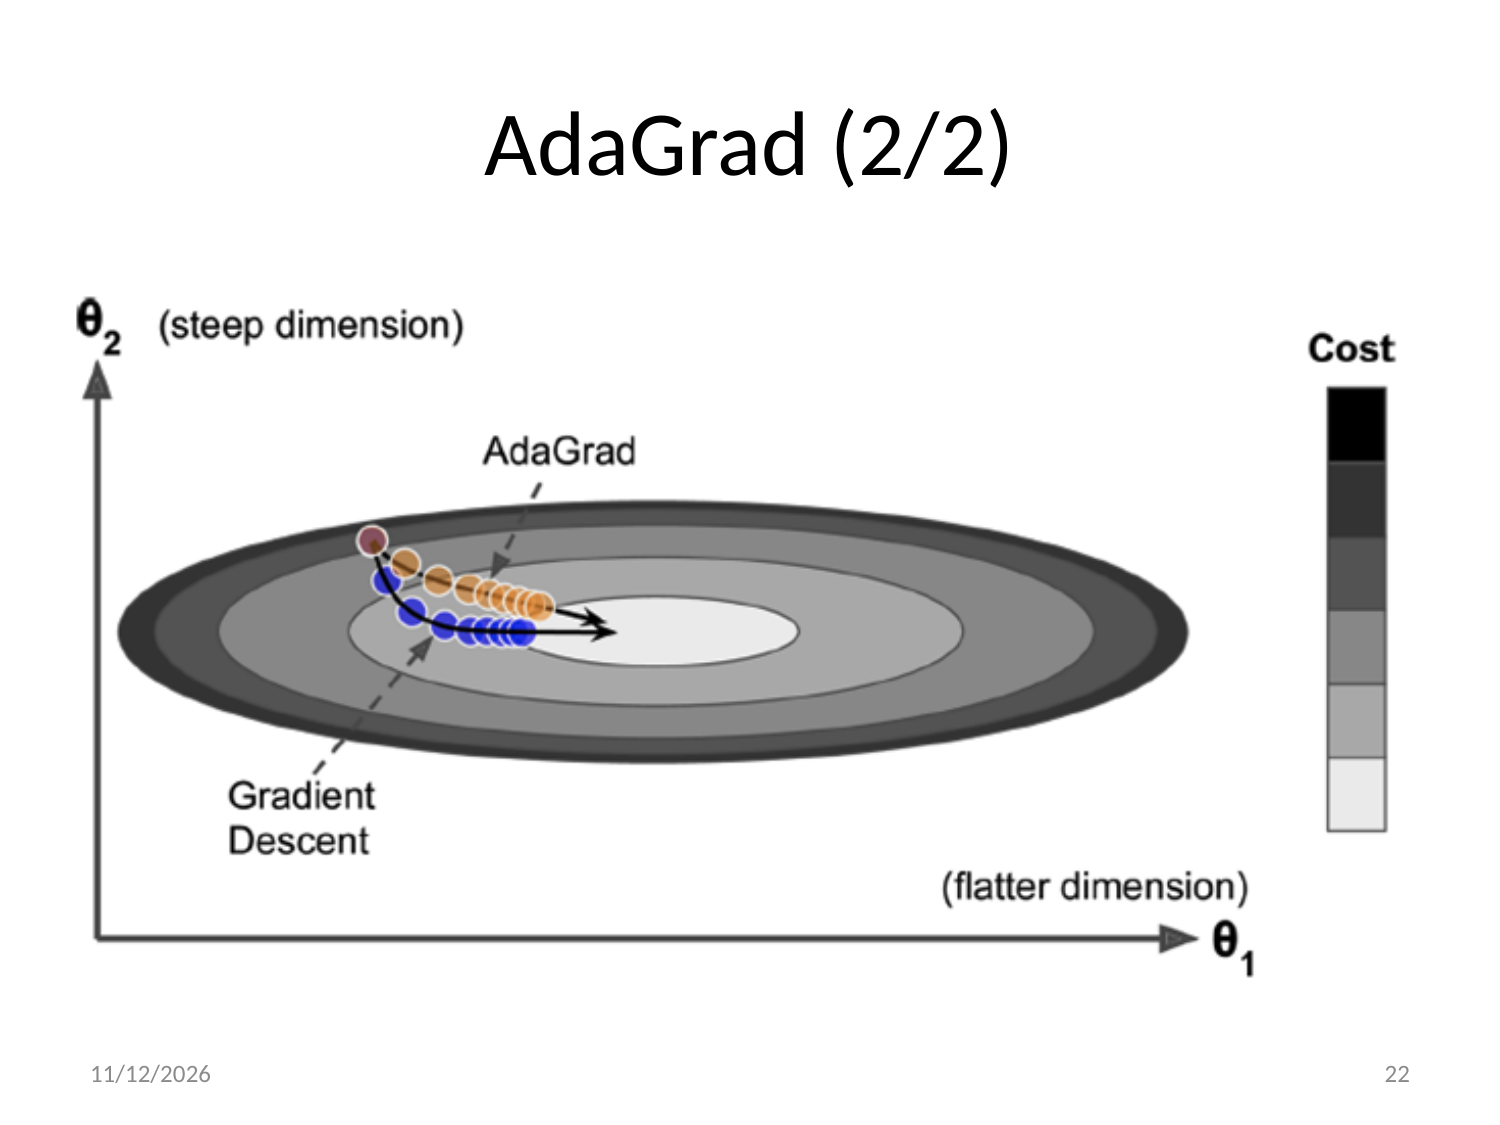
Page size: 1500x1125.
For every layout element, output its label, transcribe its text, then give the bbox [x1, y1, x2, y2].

slide_number 22 [1074, 1042, 1425, 1103]
title AdaGrad (2/2) [75, 45, 1425, 233]
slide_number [75, 1042, 425, 1103]
picture [74, 287, 1426, 986]
